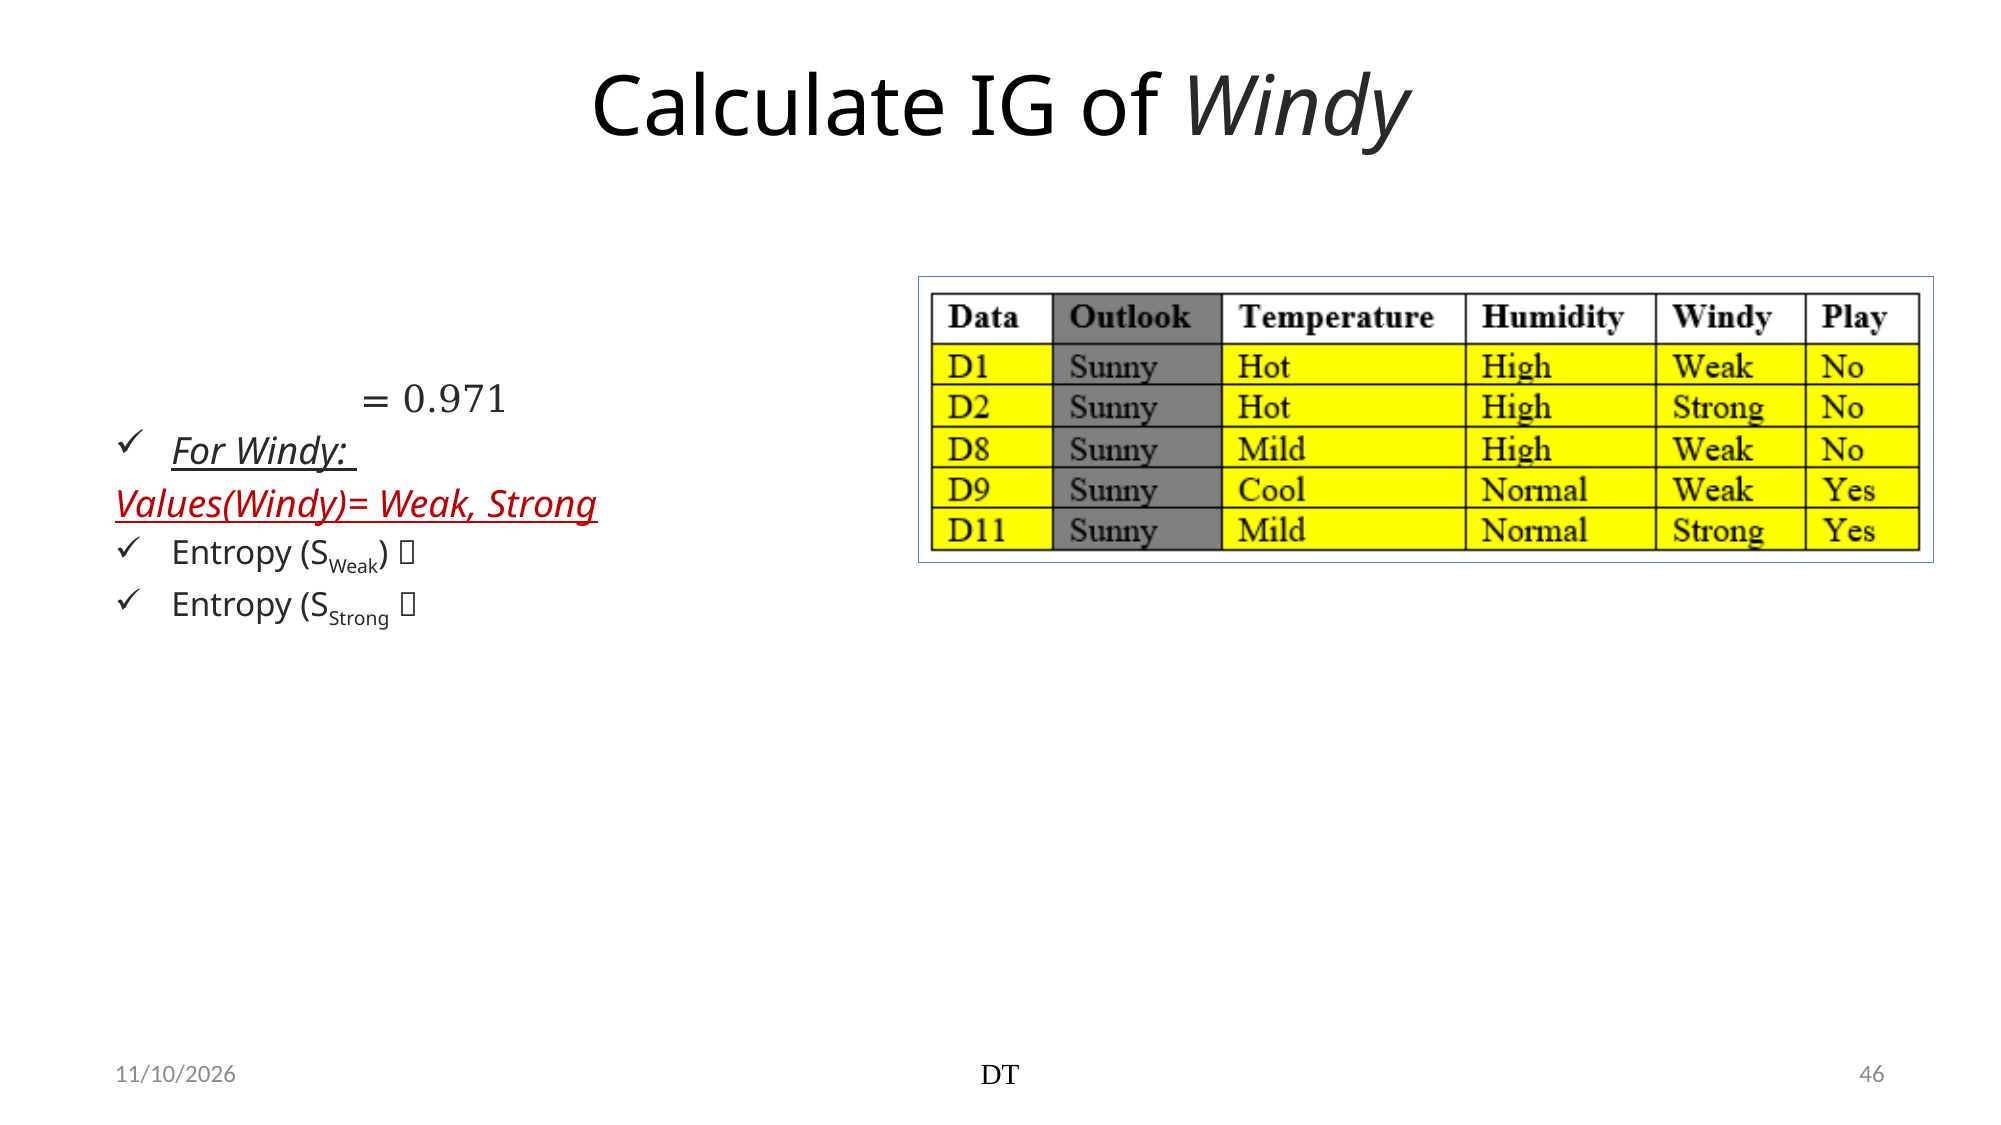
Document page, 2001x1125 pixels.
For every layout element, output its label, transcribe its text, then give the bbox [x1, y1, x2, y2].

slide_number 46 [1433, 1042, 1900, 1103]
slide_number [99, 1042, 567, 1103]
footer DT [683, 1042, 1317, 1103]
picture [918, 276, 1935, 563]
title Calculate IG of Windy [99, 45, 1900, 233]
